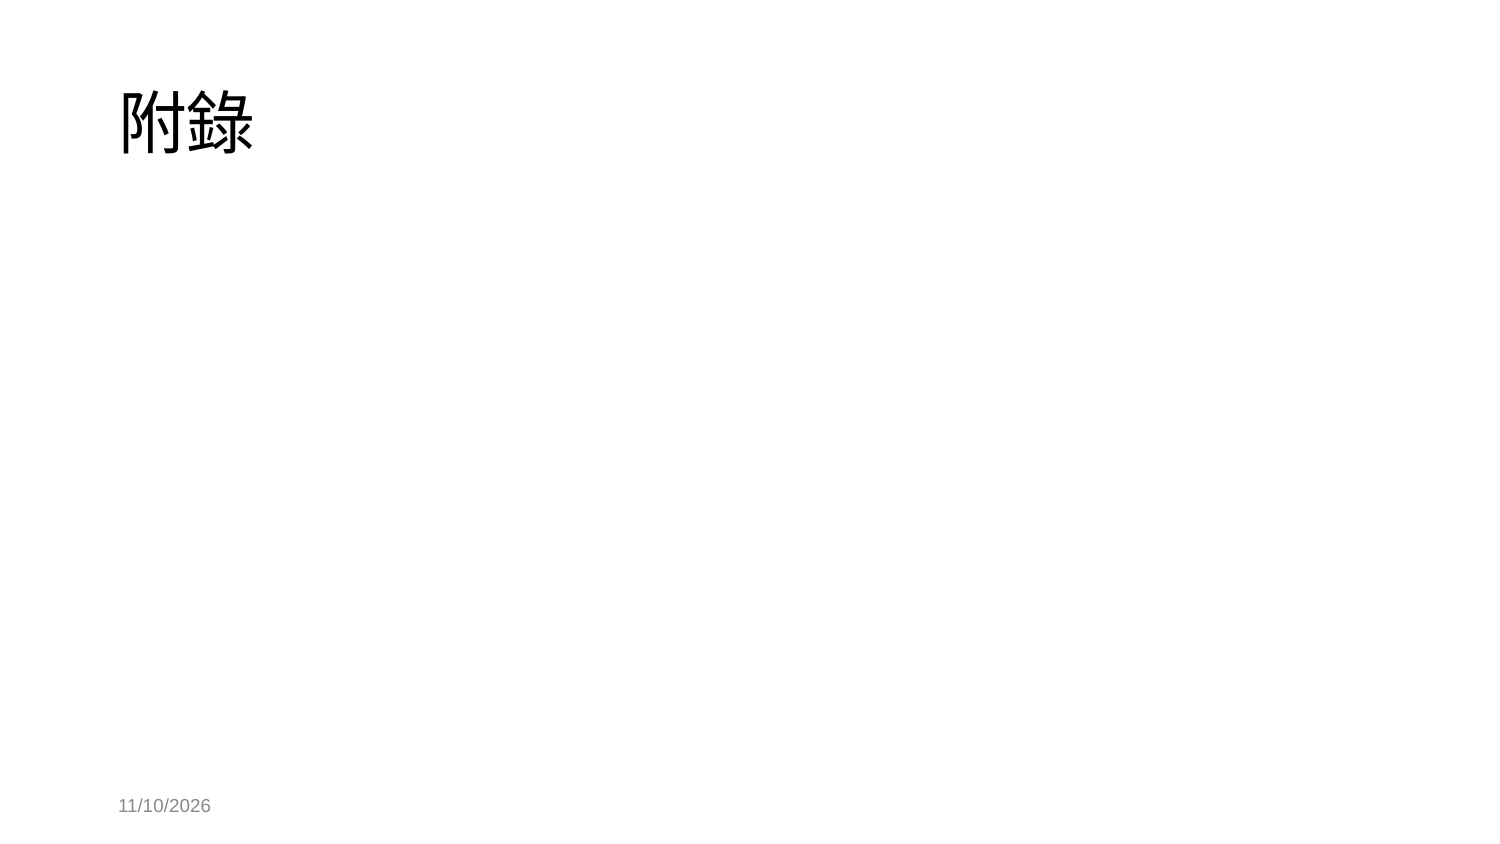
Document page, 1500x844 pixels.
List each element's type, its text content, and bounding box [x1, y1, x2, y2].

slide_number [103, 782, 441, 828]
title 附錄 [103, 44, 294, 208]
